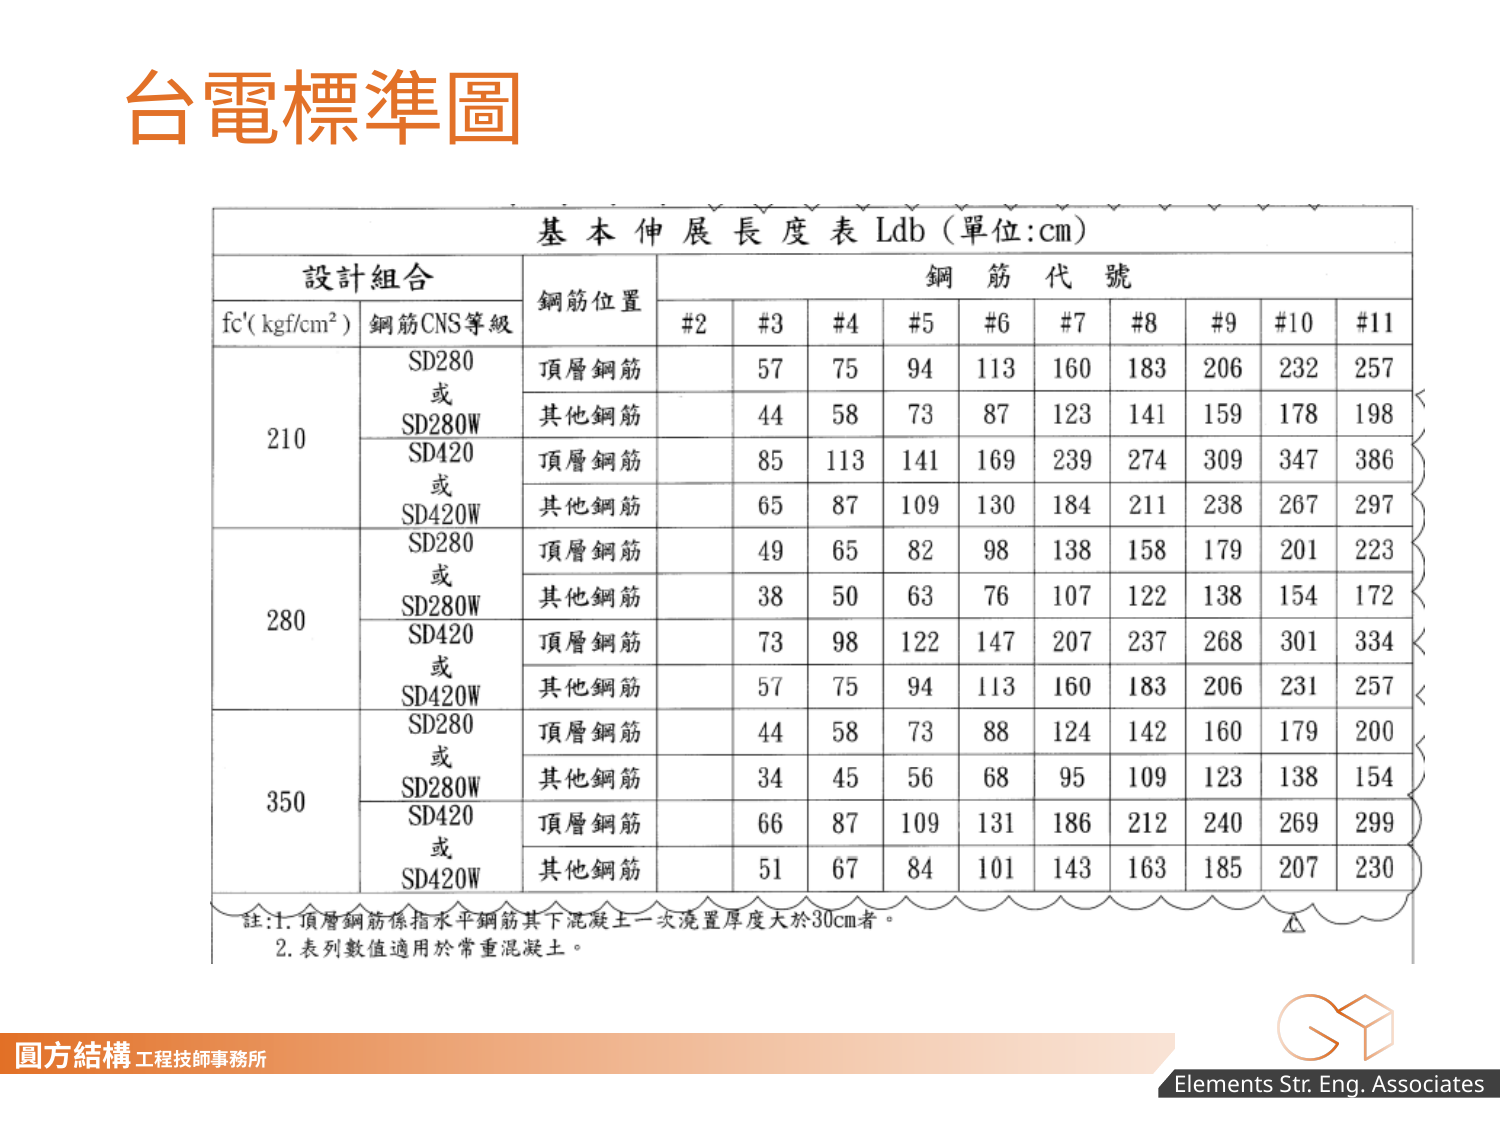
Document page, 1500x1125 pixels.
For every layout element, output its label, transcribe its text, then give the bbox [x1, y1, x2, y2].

picture [210, 204, 1425, 964]
title 台電標準圖 [103, 59, 1397, 164]
picture [1277, 994, 1394, 1061]
